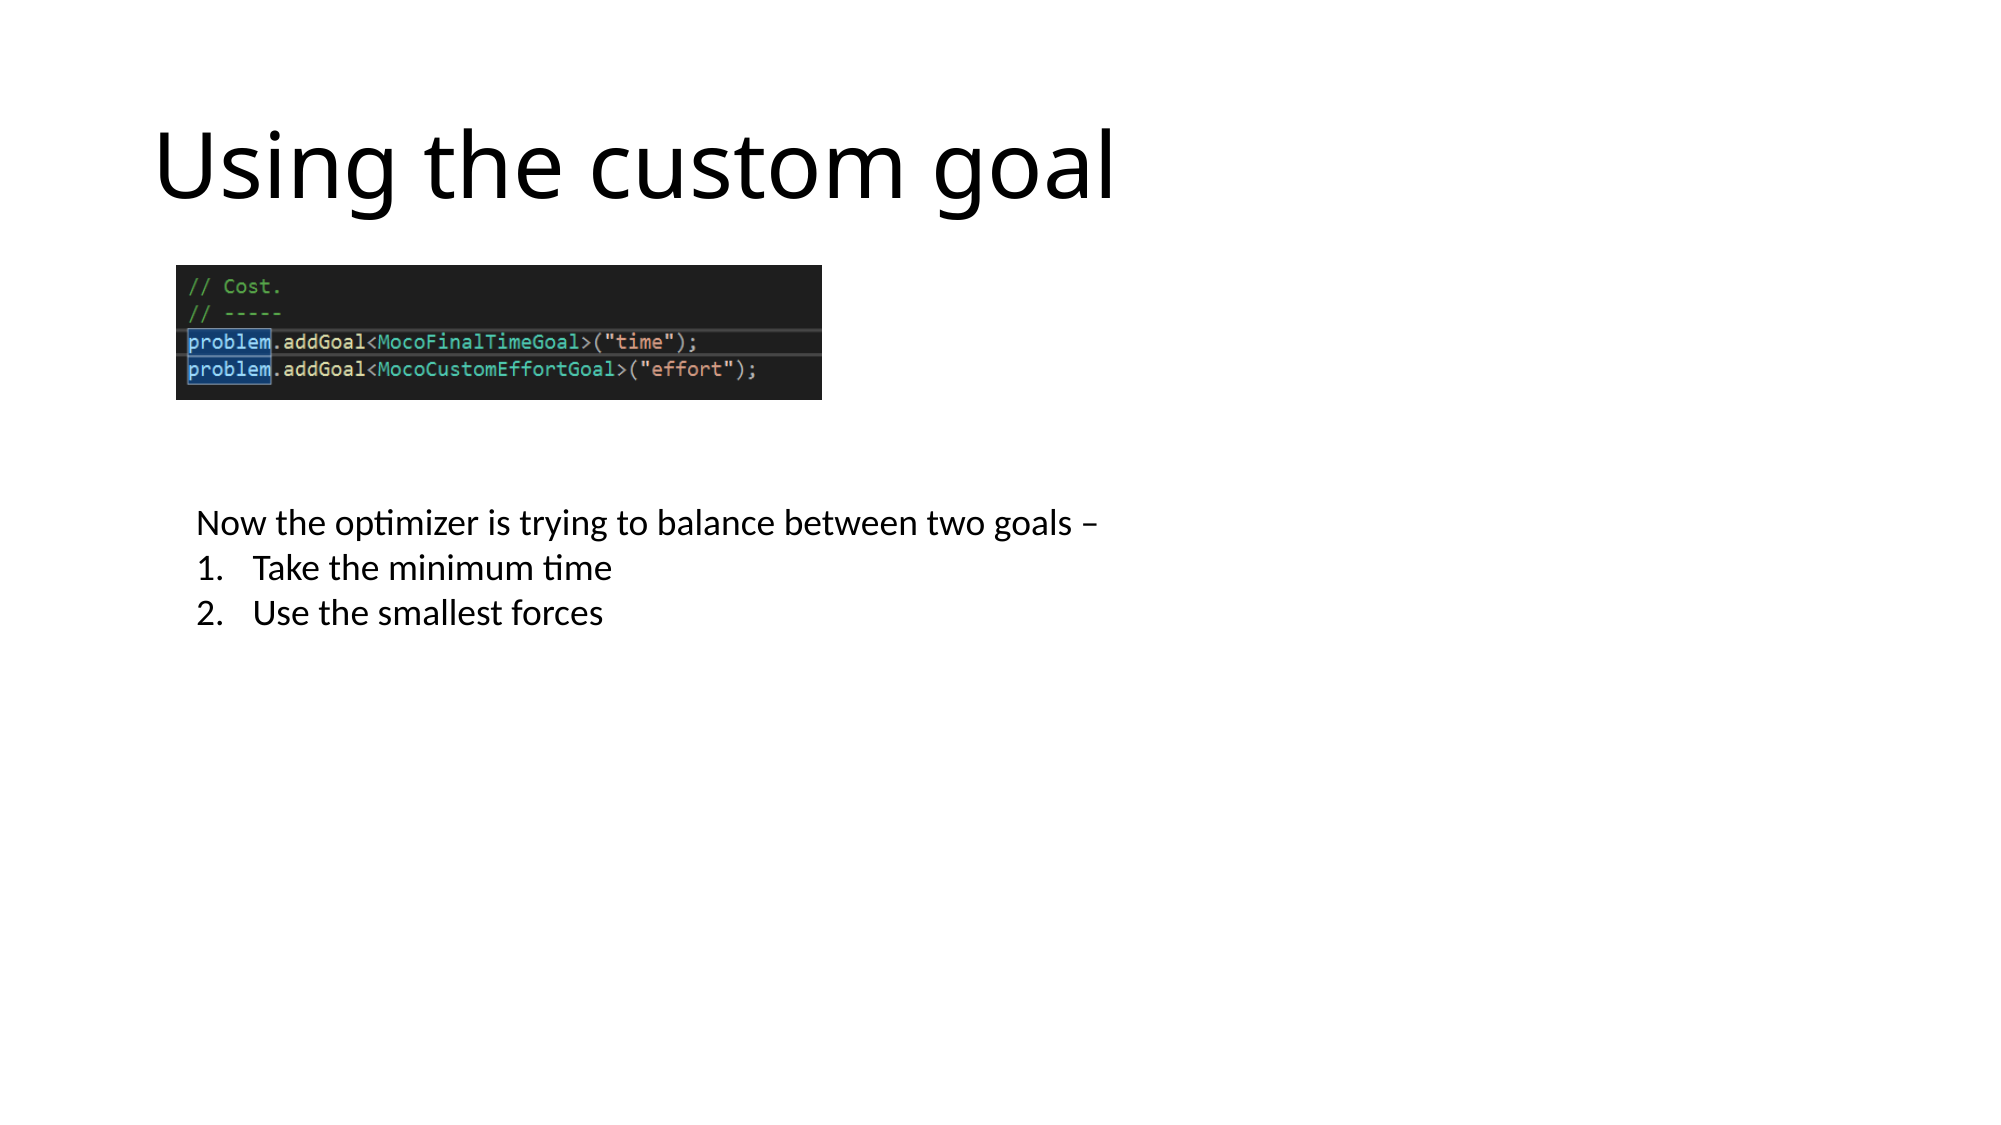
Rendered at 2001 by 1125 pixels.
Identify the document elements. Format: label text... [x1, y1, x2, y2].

text_box Now the optimizer is trying to balance between two goals – Take the minimum time Use the smallest forces [181, 490, 1116, 641]
picture [176, 265, 822, 400]
title Using the custom goal [137, 59, 1863, 278]
